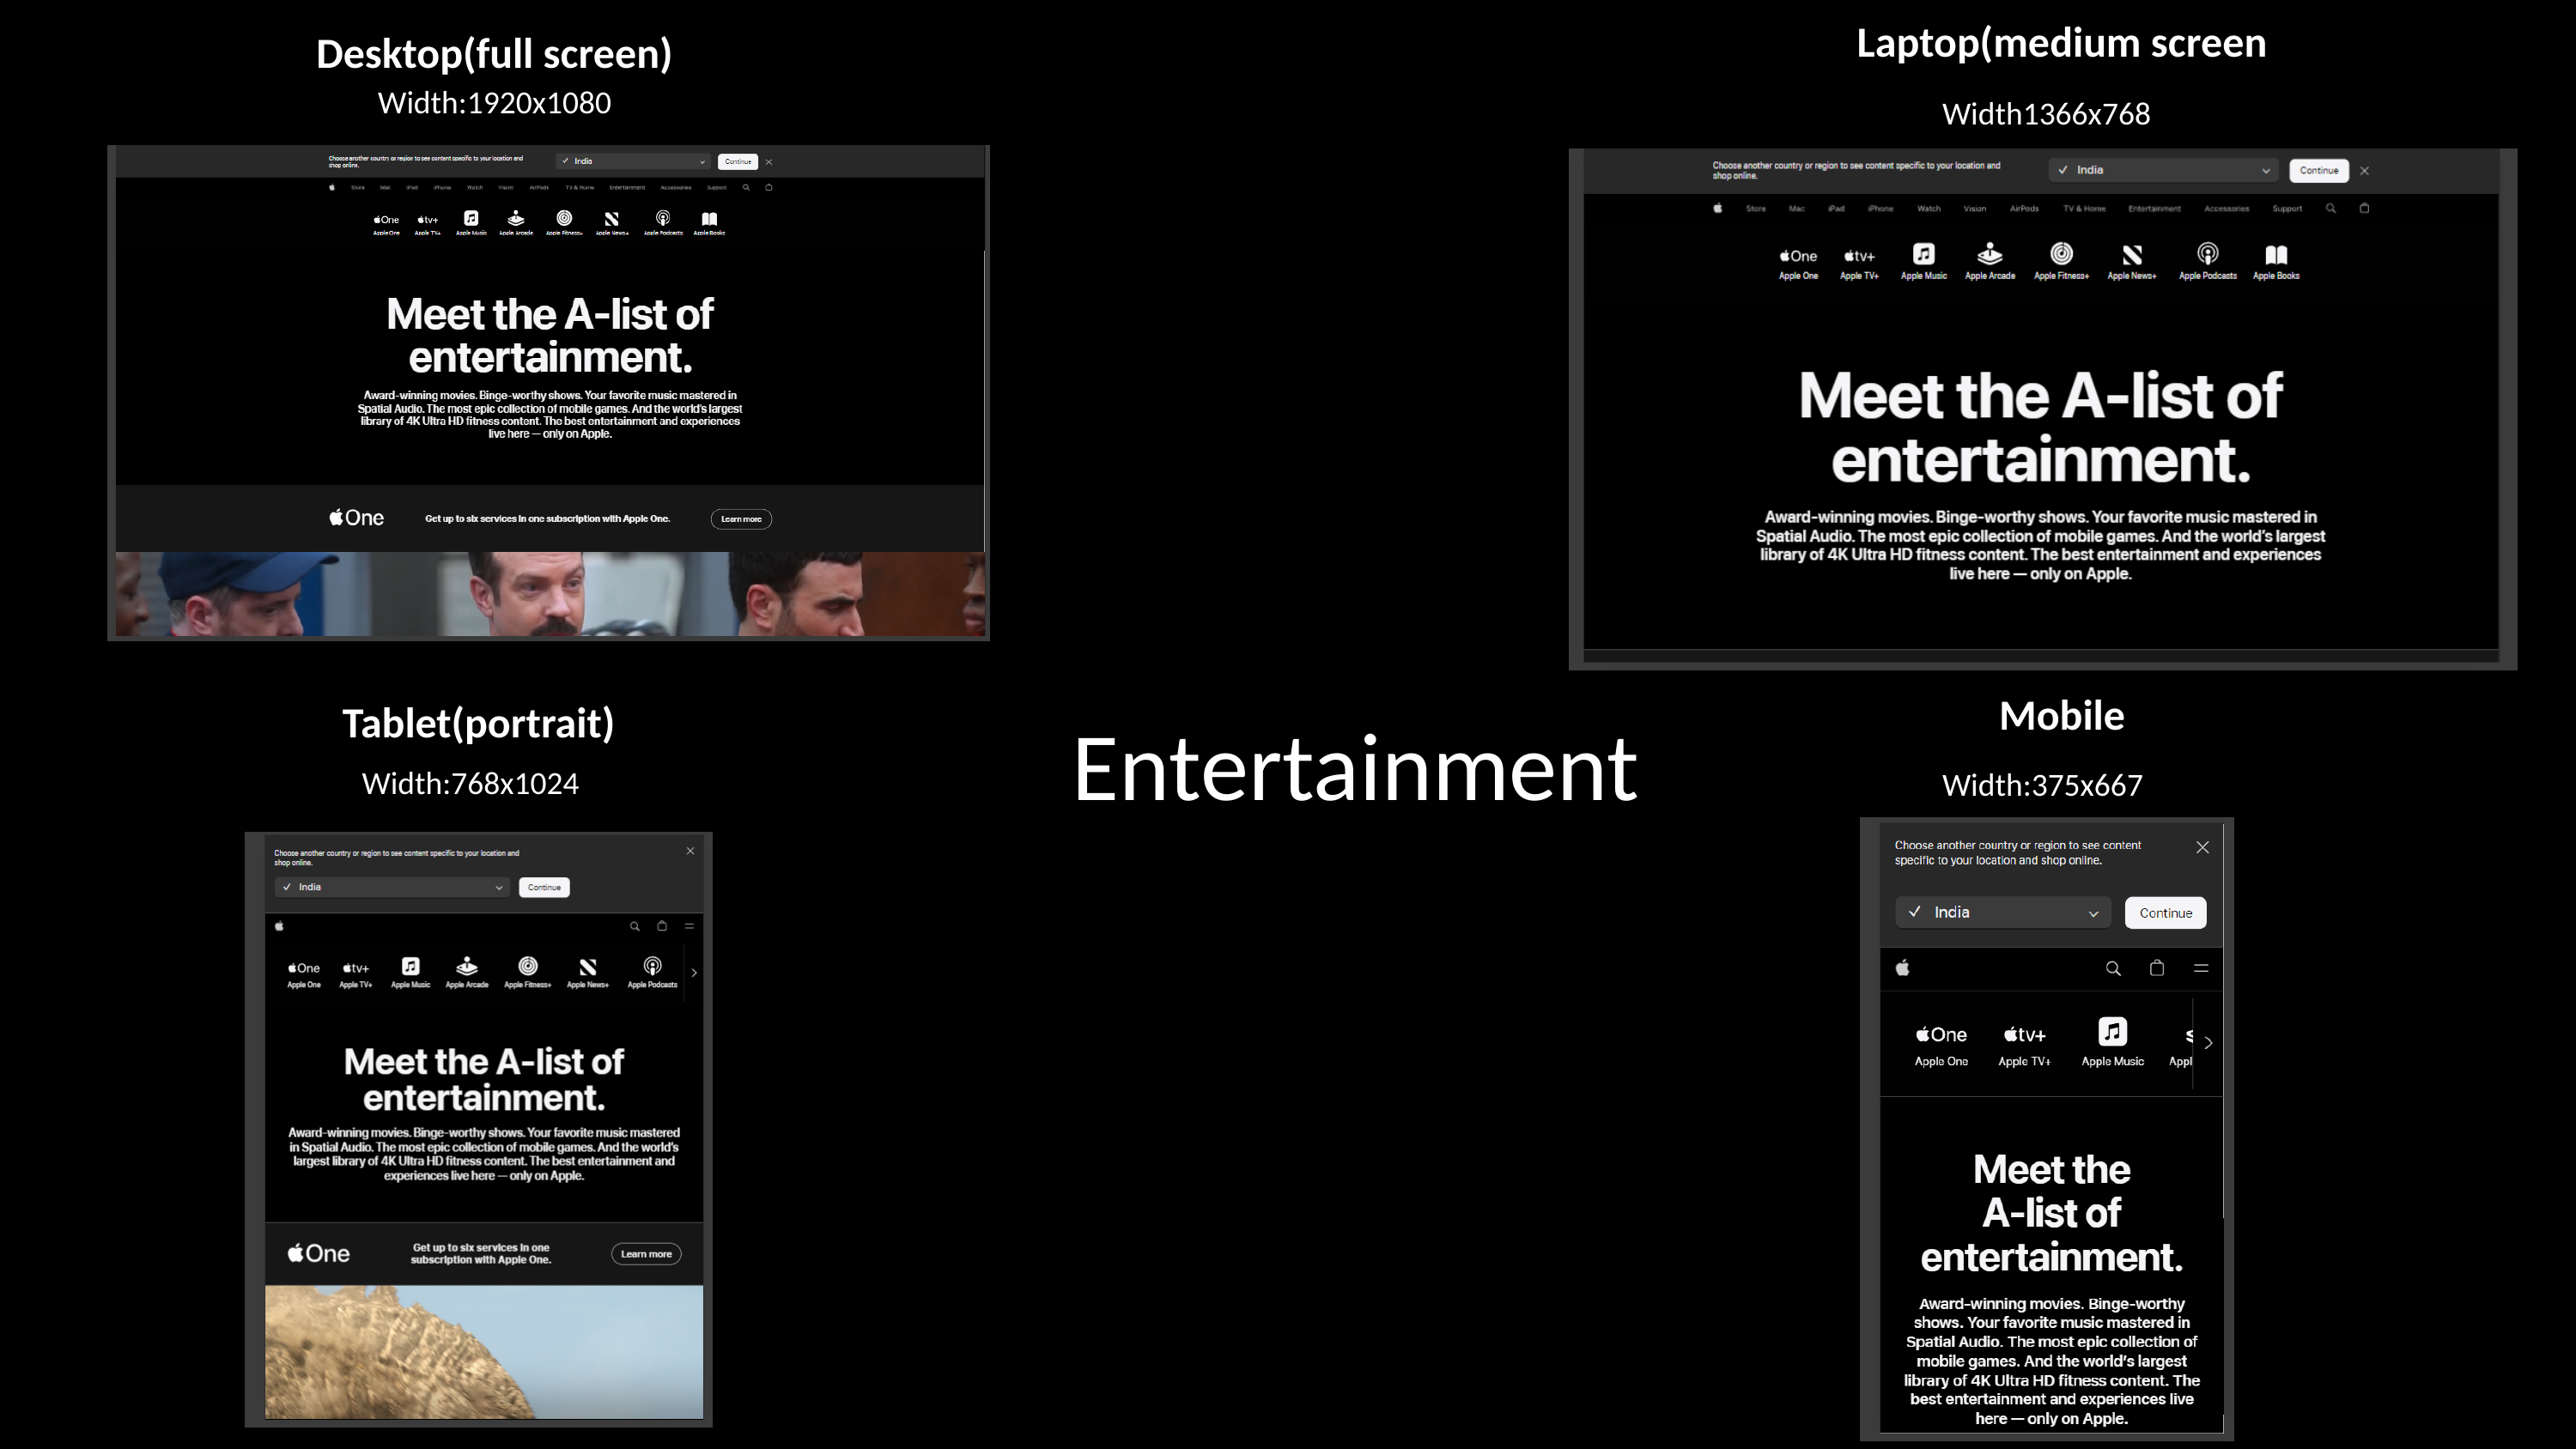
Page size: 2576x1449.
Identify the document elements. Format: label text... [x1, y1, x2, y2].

picture [245, 832, 714, 1428]
text_box Width1366x768 [1929, 87, 2165, 138]
text_box Desktop(full screen) [303, 19, 687, 84]
text_box Width:768x1024 [349, 755, 592, 808]
text_box Width:1920x1080 [365, 75, 625, 127]
picture [106, 144, 990, 641]
text_box Laptop(medium screen [1844, 8, 2281, 73]
text_box Tablet(portrait) [330, 688, 629, 753]
text_box Mobile [1986, 681, 2139, 746]
picture [1859, 817, 2234, 1442]
picture [1568, 148, 2518, 670]
text_box Width:375x667 [1929, 757, 2157, 809]
text_box Entertainment [1059, 697, 1653, 827]
